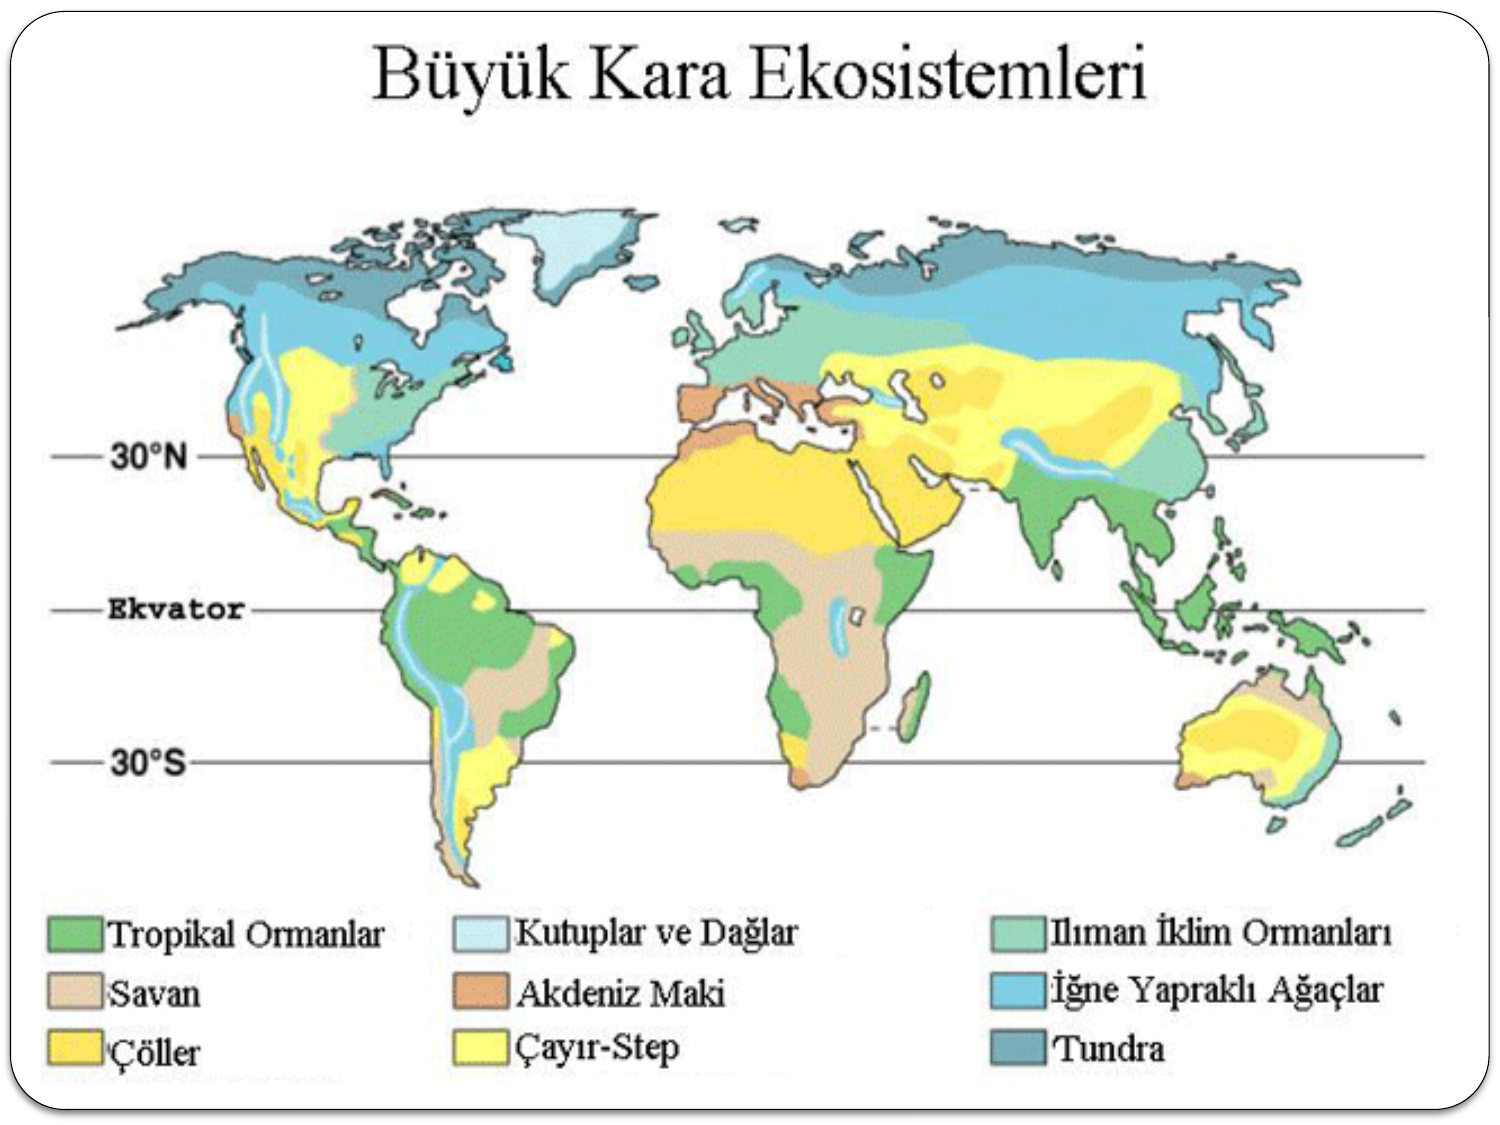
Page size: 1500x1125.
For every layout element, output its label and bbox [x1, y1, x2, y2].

list [41, 18, 1459, 1083]
